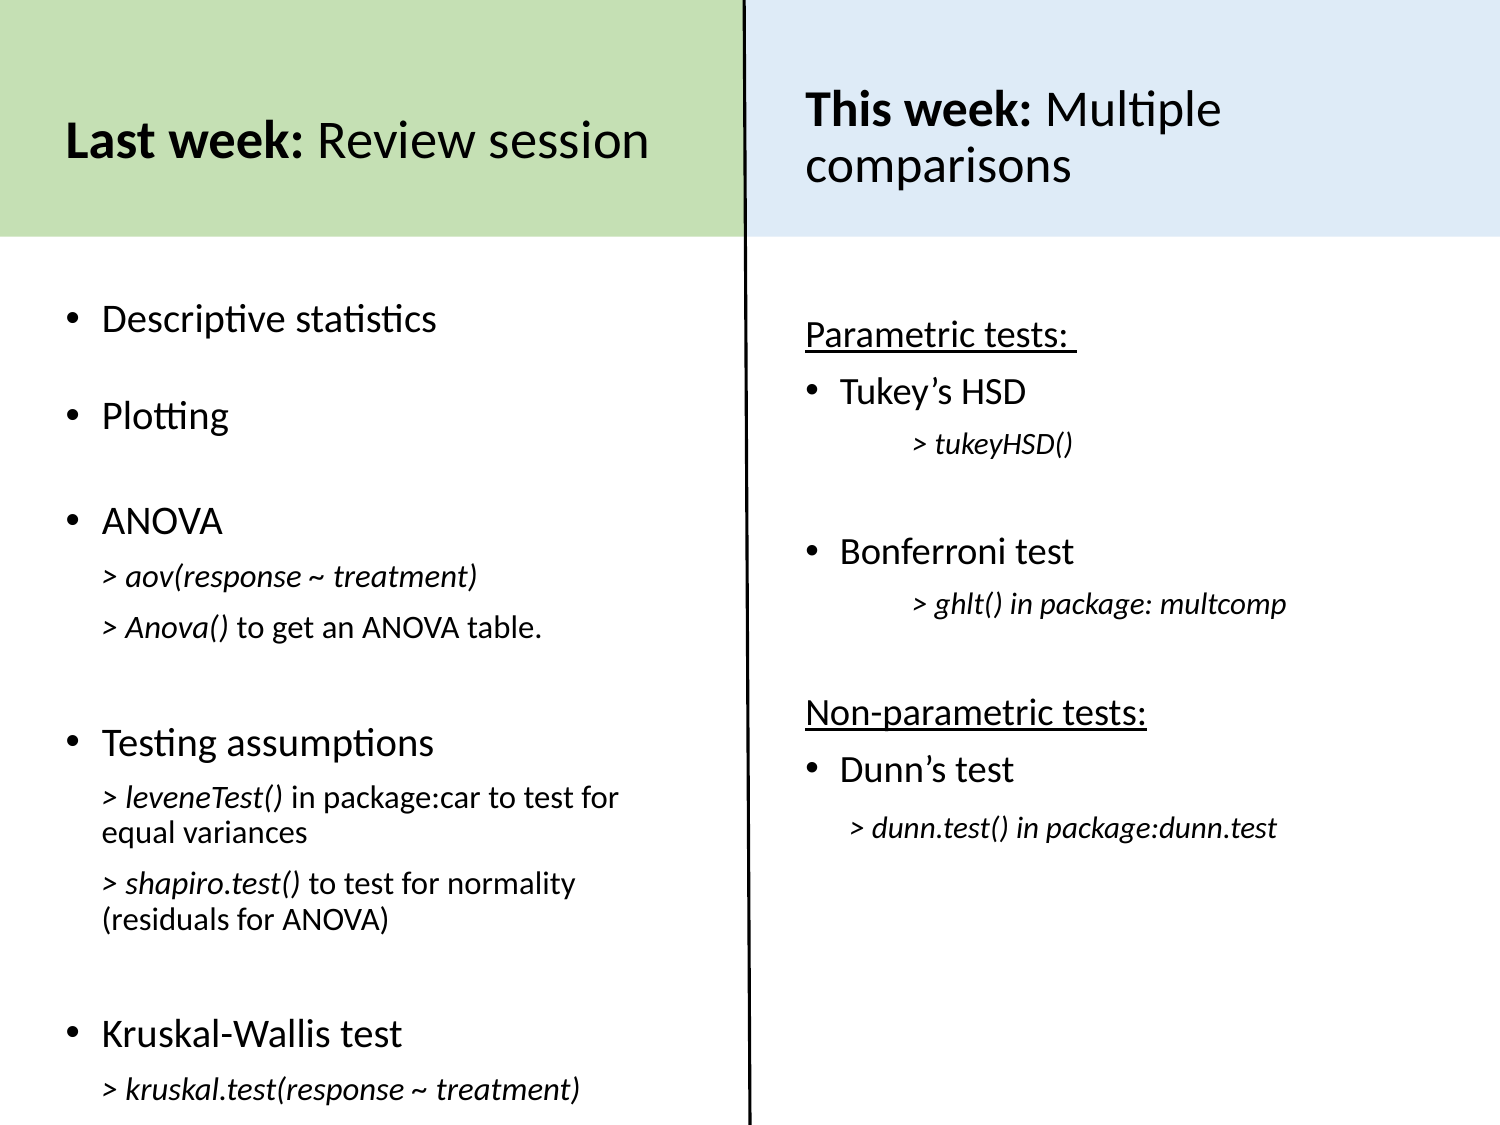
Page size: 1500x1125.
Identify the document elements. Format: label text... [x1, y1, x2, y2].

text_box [744, 0, 750, 1125]
text_box [0, 0, 743, 238]
text_box [750, 0, 1500, 238]
list This week: Multiple comparisons Parametric tests: Tukey’s HSD > tukeyHSD() Bonferroni test > ghlt() in package: multcomp Non-parametric tests: Dunn’s test > dunn.test() in package:dunn.test [790, 74, 1460, 859]
list Last week: Review session Descriptive statistics Plotting ANOVA > aov(response ~ treatment) > Anova() to get an ANOVA table. Testing assumptions > leveneTest() in package:car to test for equal variances > shapiro.test() to test for normality (residuals for ANOVA) Kruskal-Wallis test > kruskal.test(response ~ treatment) [50, 103, 693, 1125]
